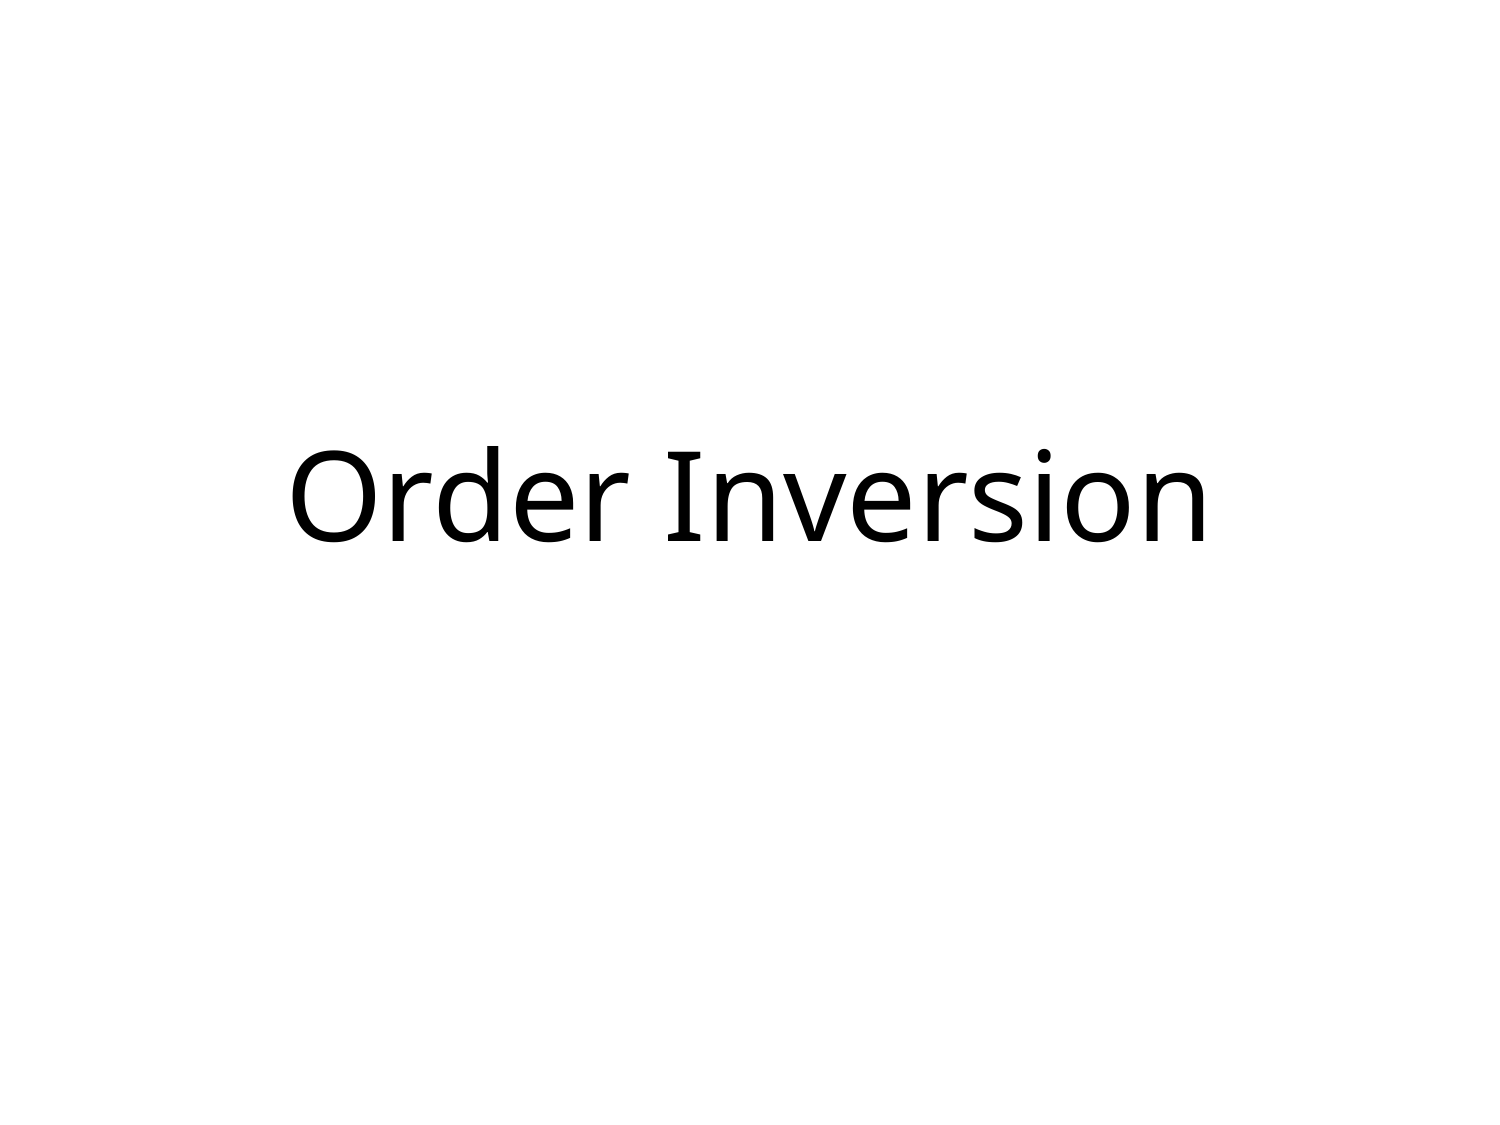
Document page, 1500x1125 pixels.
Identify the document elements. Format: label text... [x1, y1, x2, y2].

title Order Inversion [112, 184, 1388, 576]
